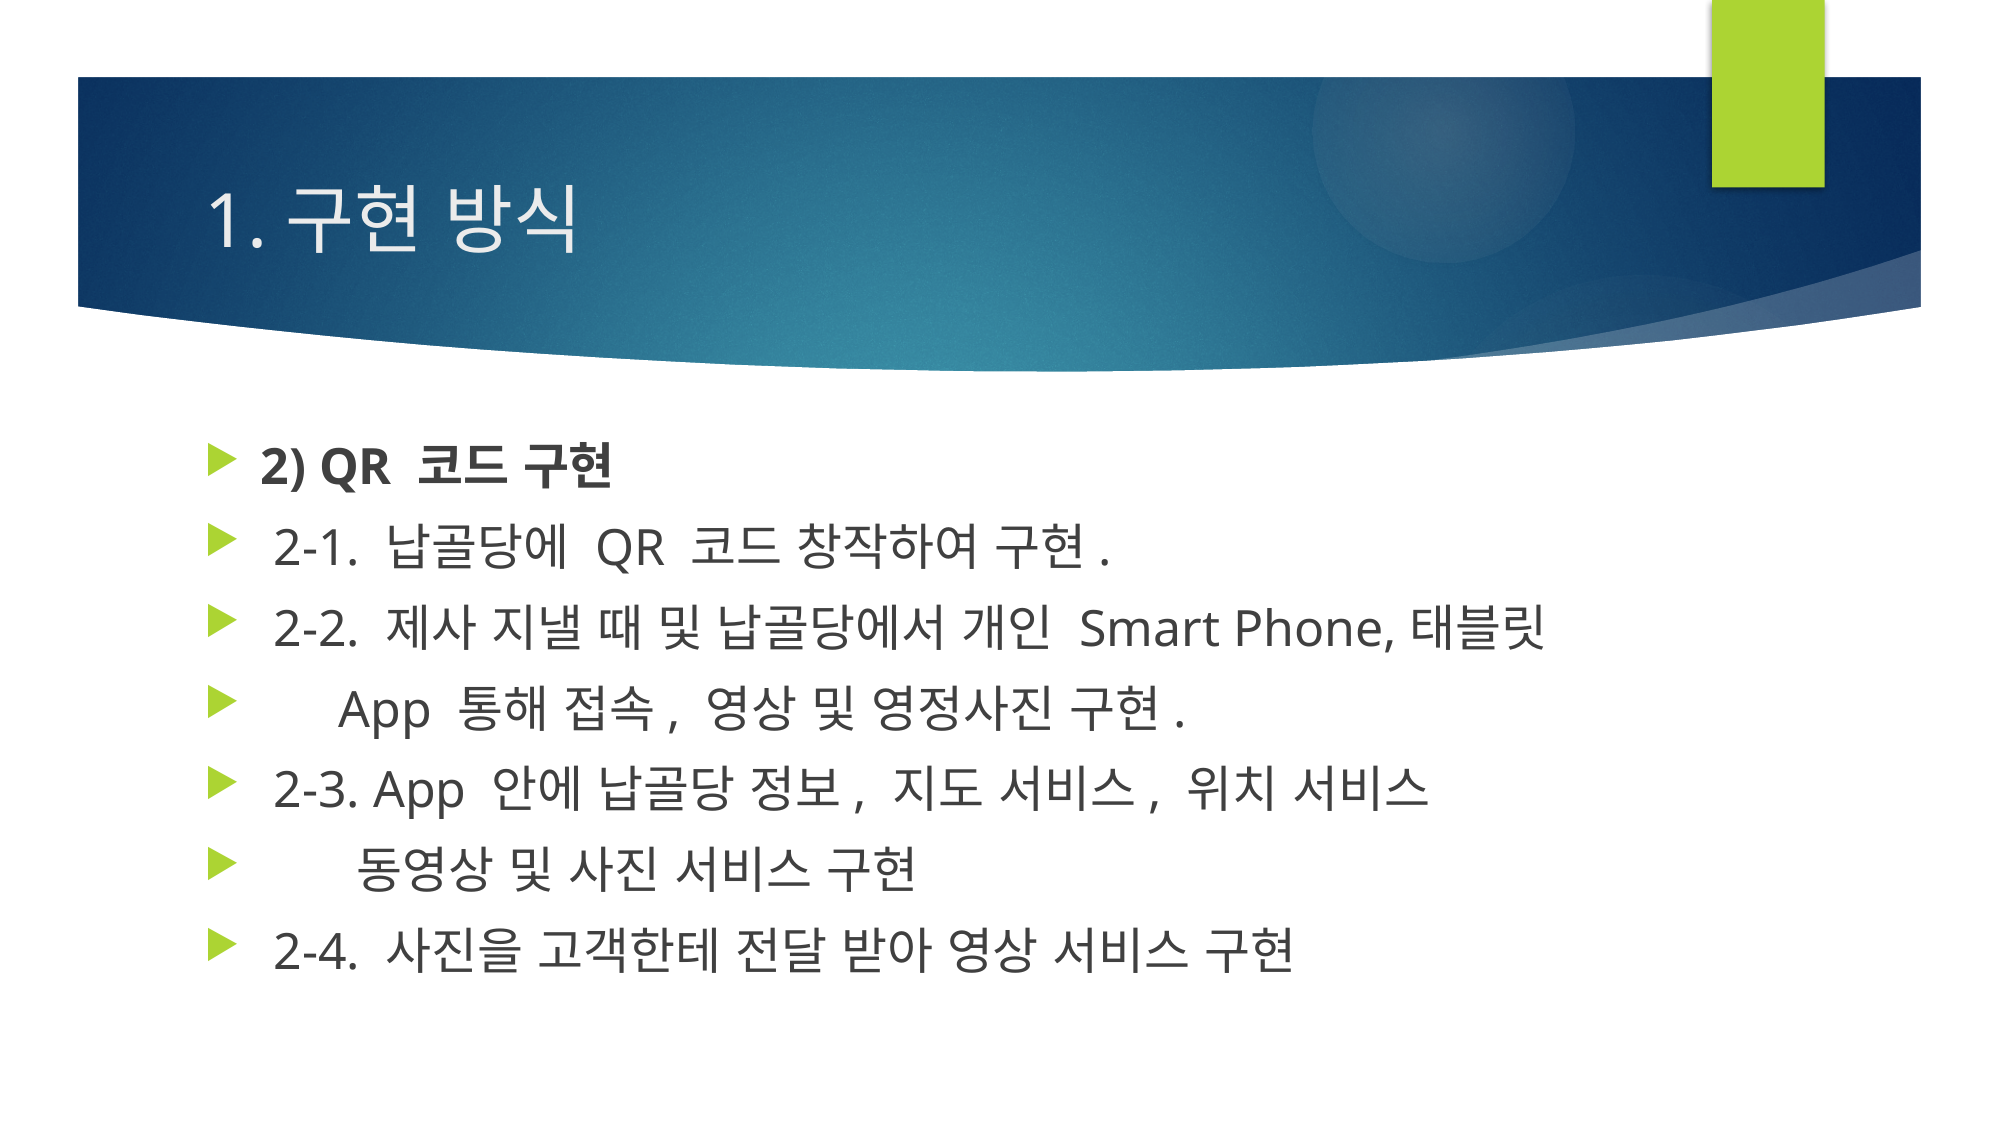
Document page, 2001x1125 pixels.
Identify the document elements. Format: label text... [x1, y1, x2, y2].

list 2) QR 코드 구현 2-1. 납골당에 QR 코드 창작하여 구현. 2-2. 제사 지낼 때 및 납골당에서 개인 Smart Phone,태블릿 App 통해 접속, 영상 및 영정사진 구현. 2-3. App 안에 납골당 정보, 지도 서비스, 위치 서비스 동영상 및 사진 서비스 구현 2-4. 사진을 고객한테 전달 받아 영상 서비스 구현 [189, 427, 1627, 988]
title 1.구현 방식 [189, 159, 1627, 276]
